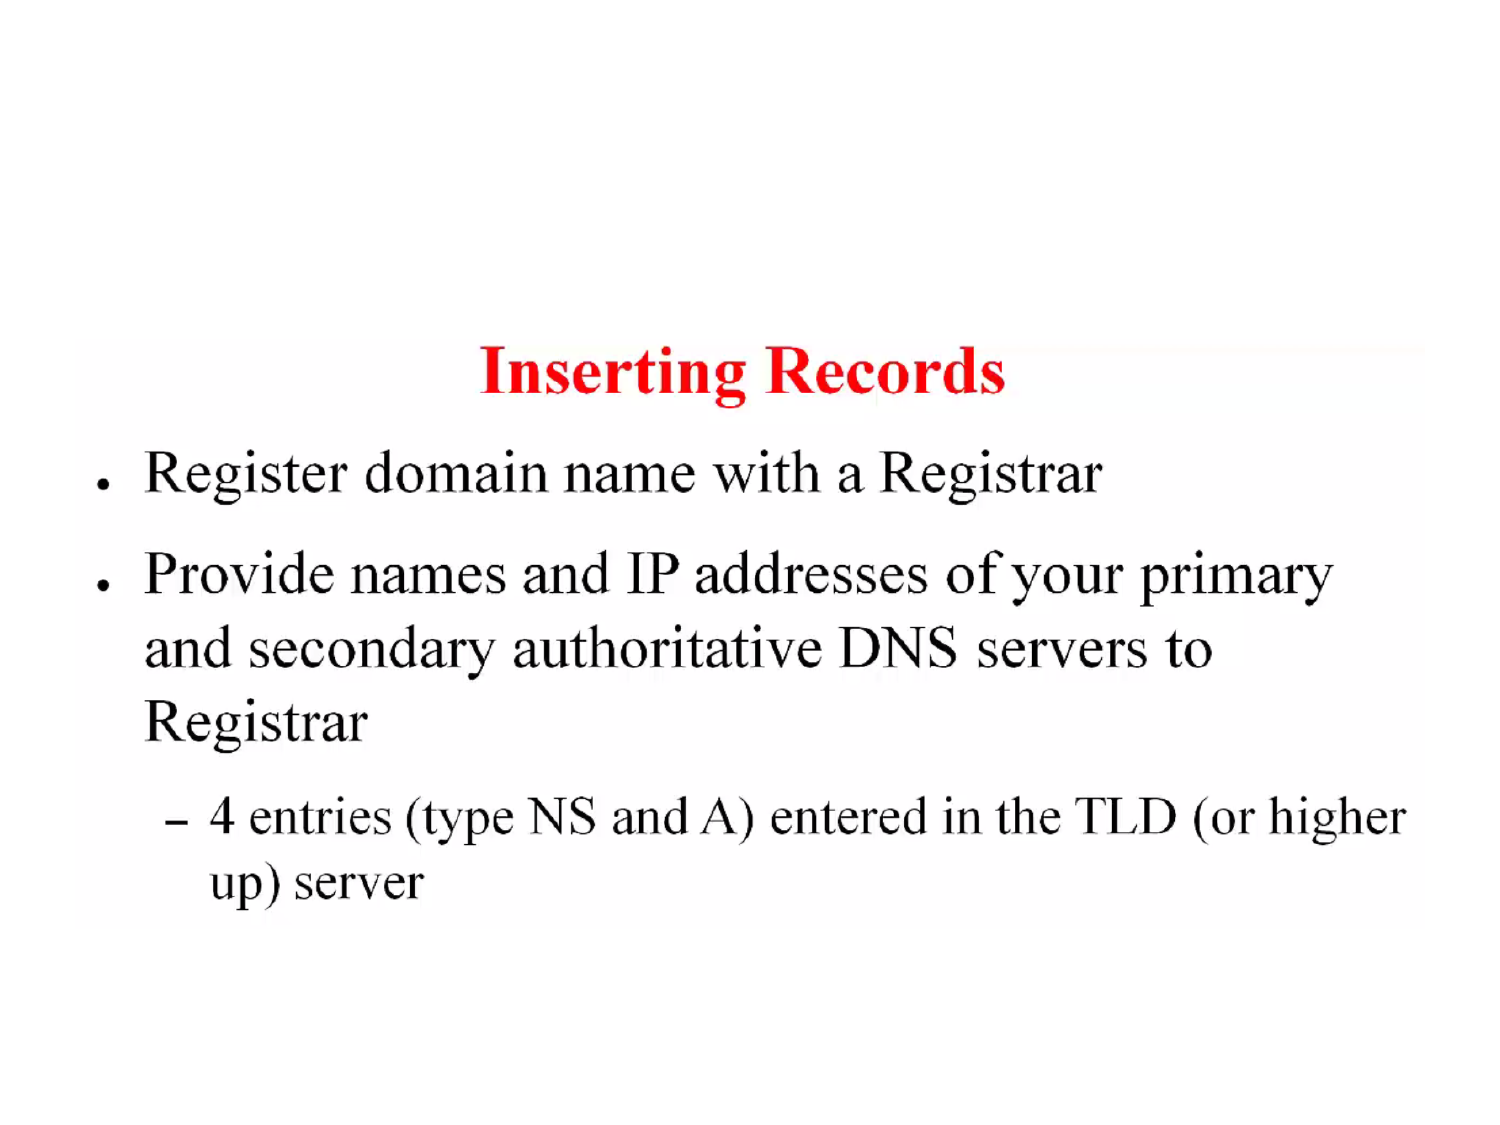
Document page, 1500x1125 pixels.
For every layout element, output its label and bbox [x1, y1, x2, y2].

list [74, 338, 1426, 929]
